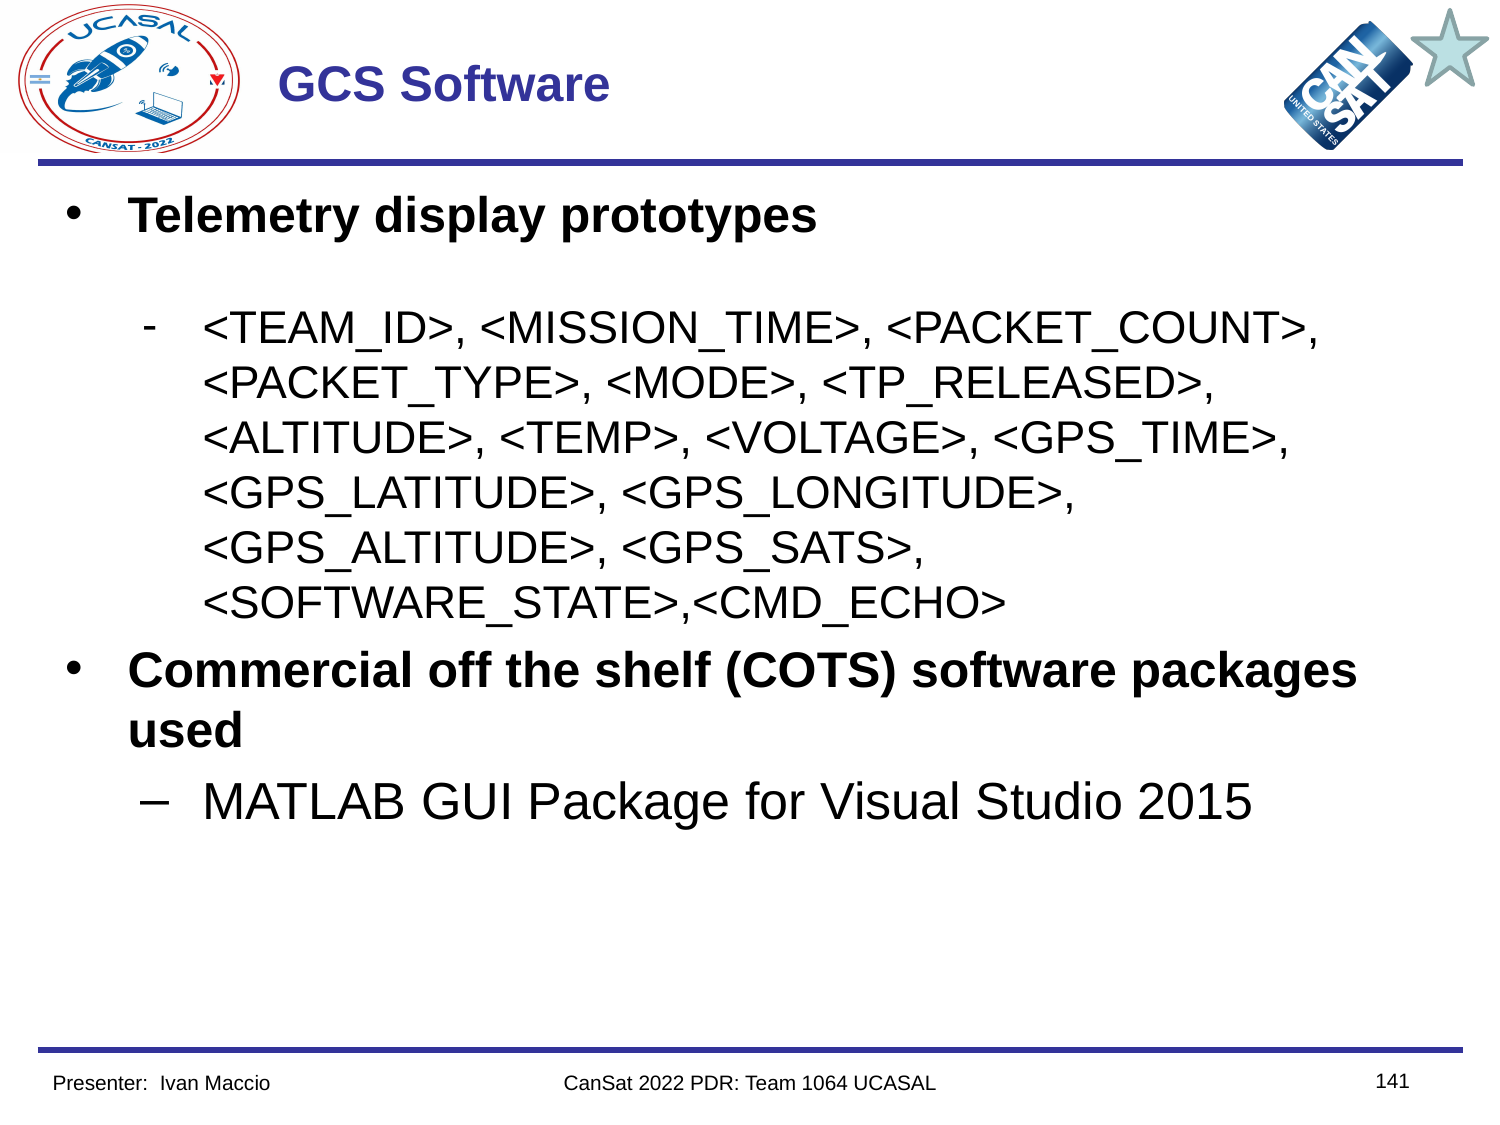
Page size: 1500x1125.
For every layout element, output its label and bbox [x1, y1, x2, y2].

text_box [1412, 9, 1488, 85]
text_box [37, 1062, 413, 1103]
list [37, 174, 1463, 1025]
footer [450, 1062, 1050, 1103]
picture [0, 0, 260, 153]
picture [1284, 21, 1413, 150]
slide_number [1312, 1059, 1425, 1100]
title [262, 12, 1238, 150]
